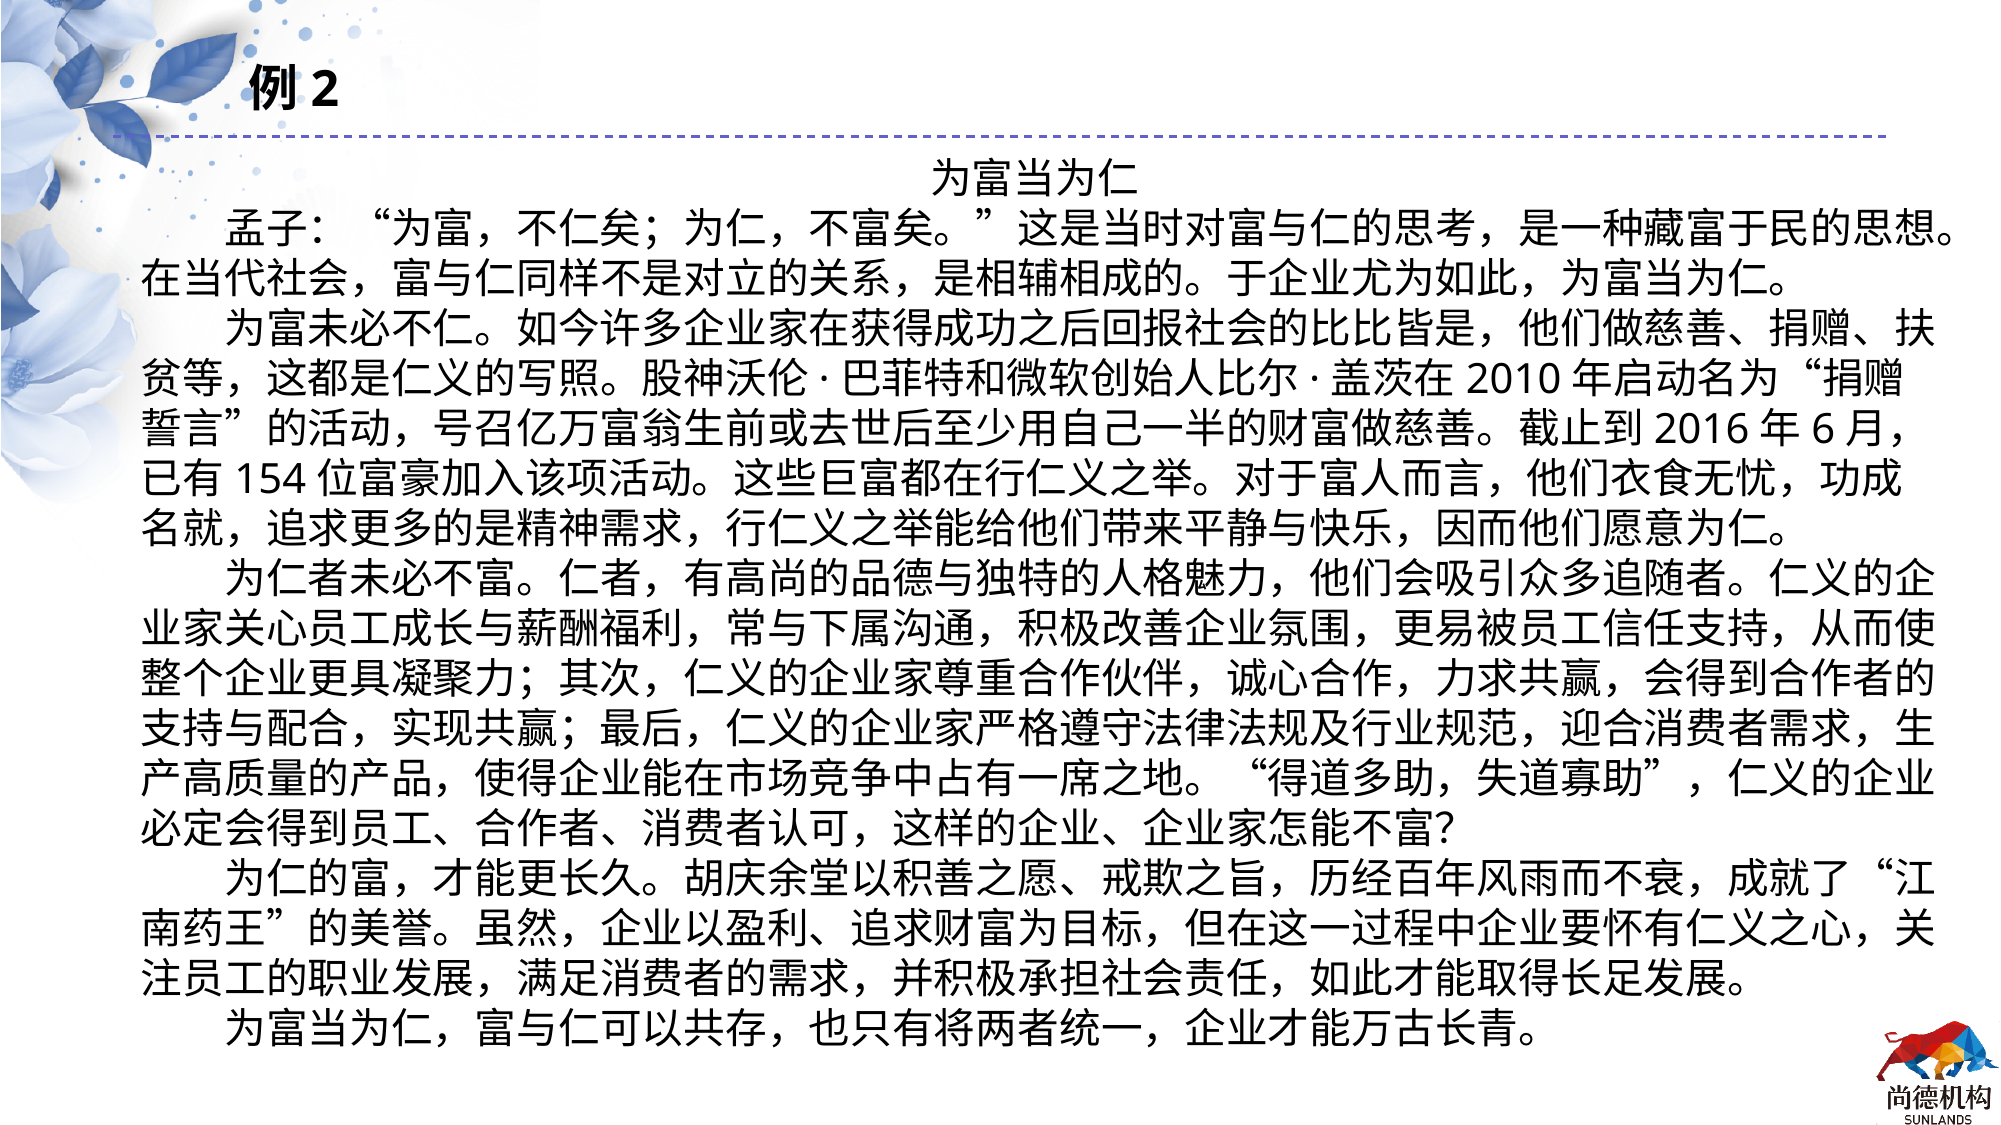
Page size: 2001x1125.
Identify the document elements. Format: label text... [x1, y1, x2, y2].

text_box 为富当为仁 孟子：“为富，不仁矣；为仁，不富矣。”这是当时对富与仁的思考，是一种藏富于民的思想。在当代社会，富与仁同样不是对立的关系，是相辅相成的。于企业尤为如此，为富当为仁。 为富未必不仁。如今许多企业家在获得成功之后回报社会的比比皆是，他们做慈善、捐赠、扶贫等，这都是仁义的写照。股神沃伦·巴菲特和微软创始人比尔·盖茨在2010年启动名为“捐赠誓言”的活动，号召亿万富翁生前或去世后至少用自己一半的财富做慈善。截止到2016年6月，已有154位富豪加入该项活动。这些巨富都在行仁义之举。对于富人而言，他们衣食无忧，功成名就，追求更多的是精神需求，行仁义之举能给他们带来平静与快乐，因而他们愿意为仁。 为仁者未必不富。仁者，有高尚的品德与独特的人格魅力，他们会吸引众多追随者。仁义的企业家关心员工成长与薪酬福利，常与下属沟通，积极改善企业氛围，更易被员工信任支持，从而使整个企业更具凝聚力；其次，仁义的企业家尊重合作伙伴，诚心合作，力求共赢，会得到合作者的支持与配合，实现共赢；最后，仁义的企业家严格遵守法律法规及行业规范，迎合消费者需求，生产高质量的产品，使得企业能在市场竞争中占有一席之地。“得道多助，失道寡助”，仁义的企业必定会得到员工、合作者、消费者认可，这样的企业、企业家怎能不富？ 为仁的富，才能更长久。胡庆余堂以积善之愿、戒欺之旨，历经百年风雨而不衰，成就了“江南药王”的美誉。虽然，企业以盈利、追求财富为目标，但在这一过程中企业要怀有仁义之心，关注员工的职业发展，满足消费者的需求，并积极承担社会责任，如此才能取得长足发展。 为富当为仁，富与仁可以共存，也只有将两者统一，企业才能万古长青。 [140, 148, 1938, 1053]
picture [1876, 1019, 2000, 1125]
text_box 例2 [233, 48, 504, 124]
picture [2, 0, 540, 578]
